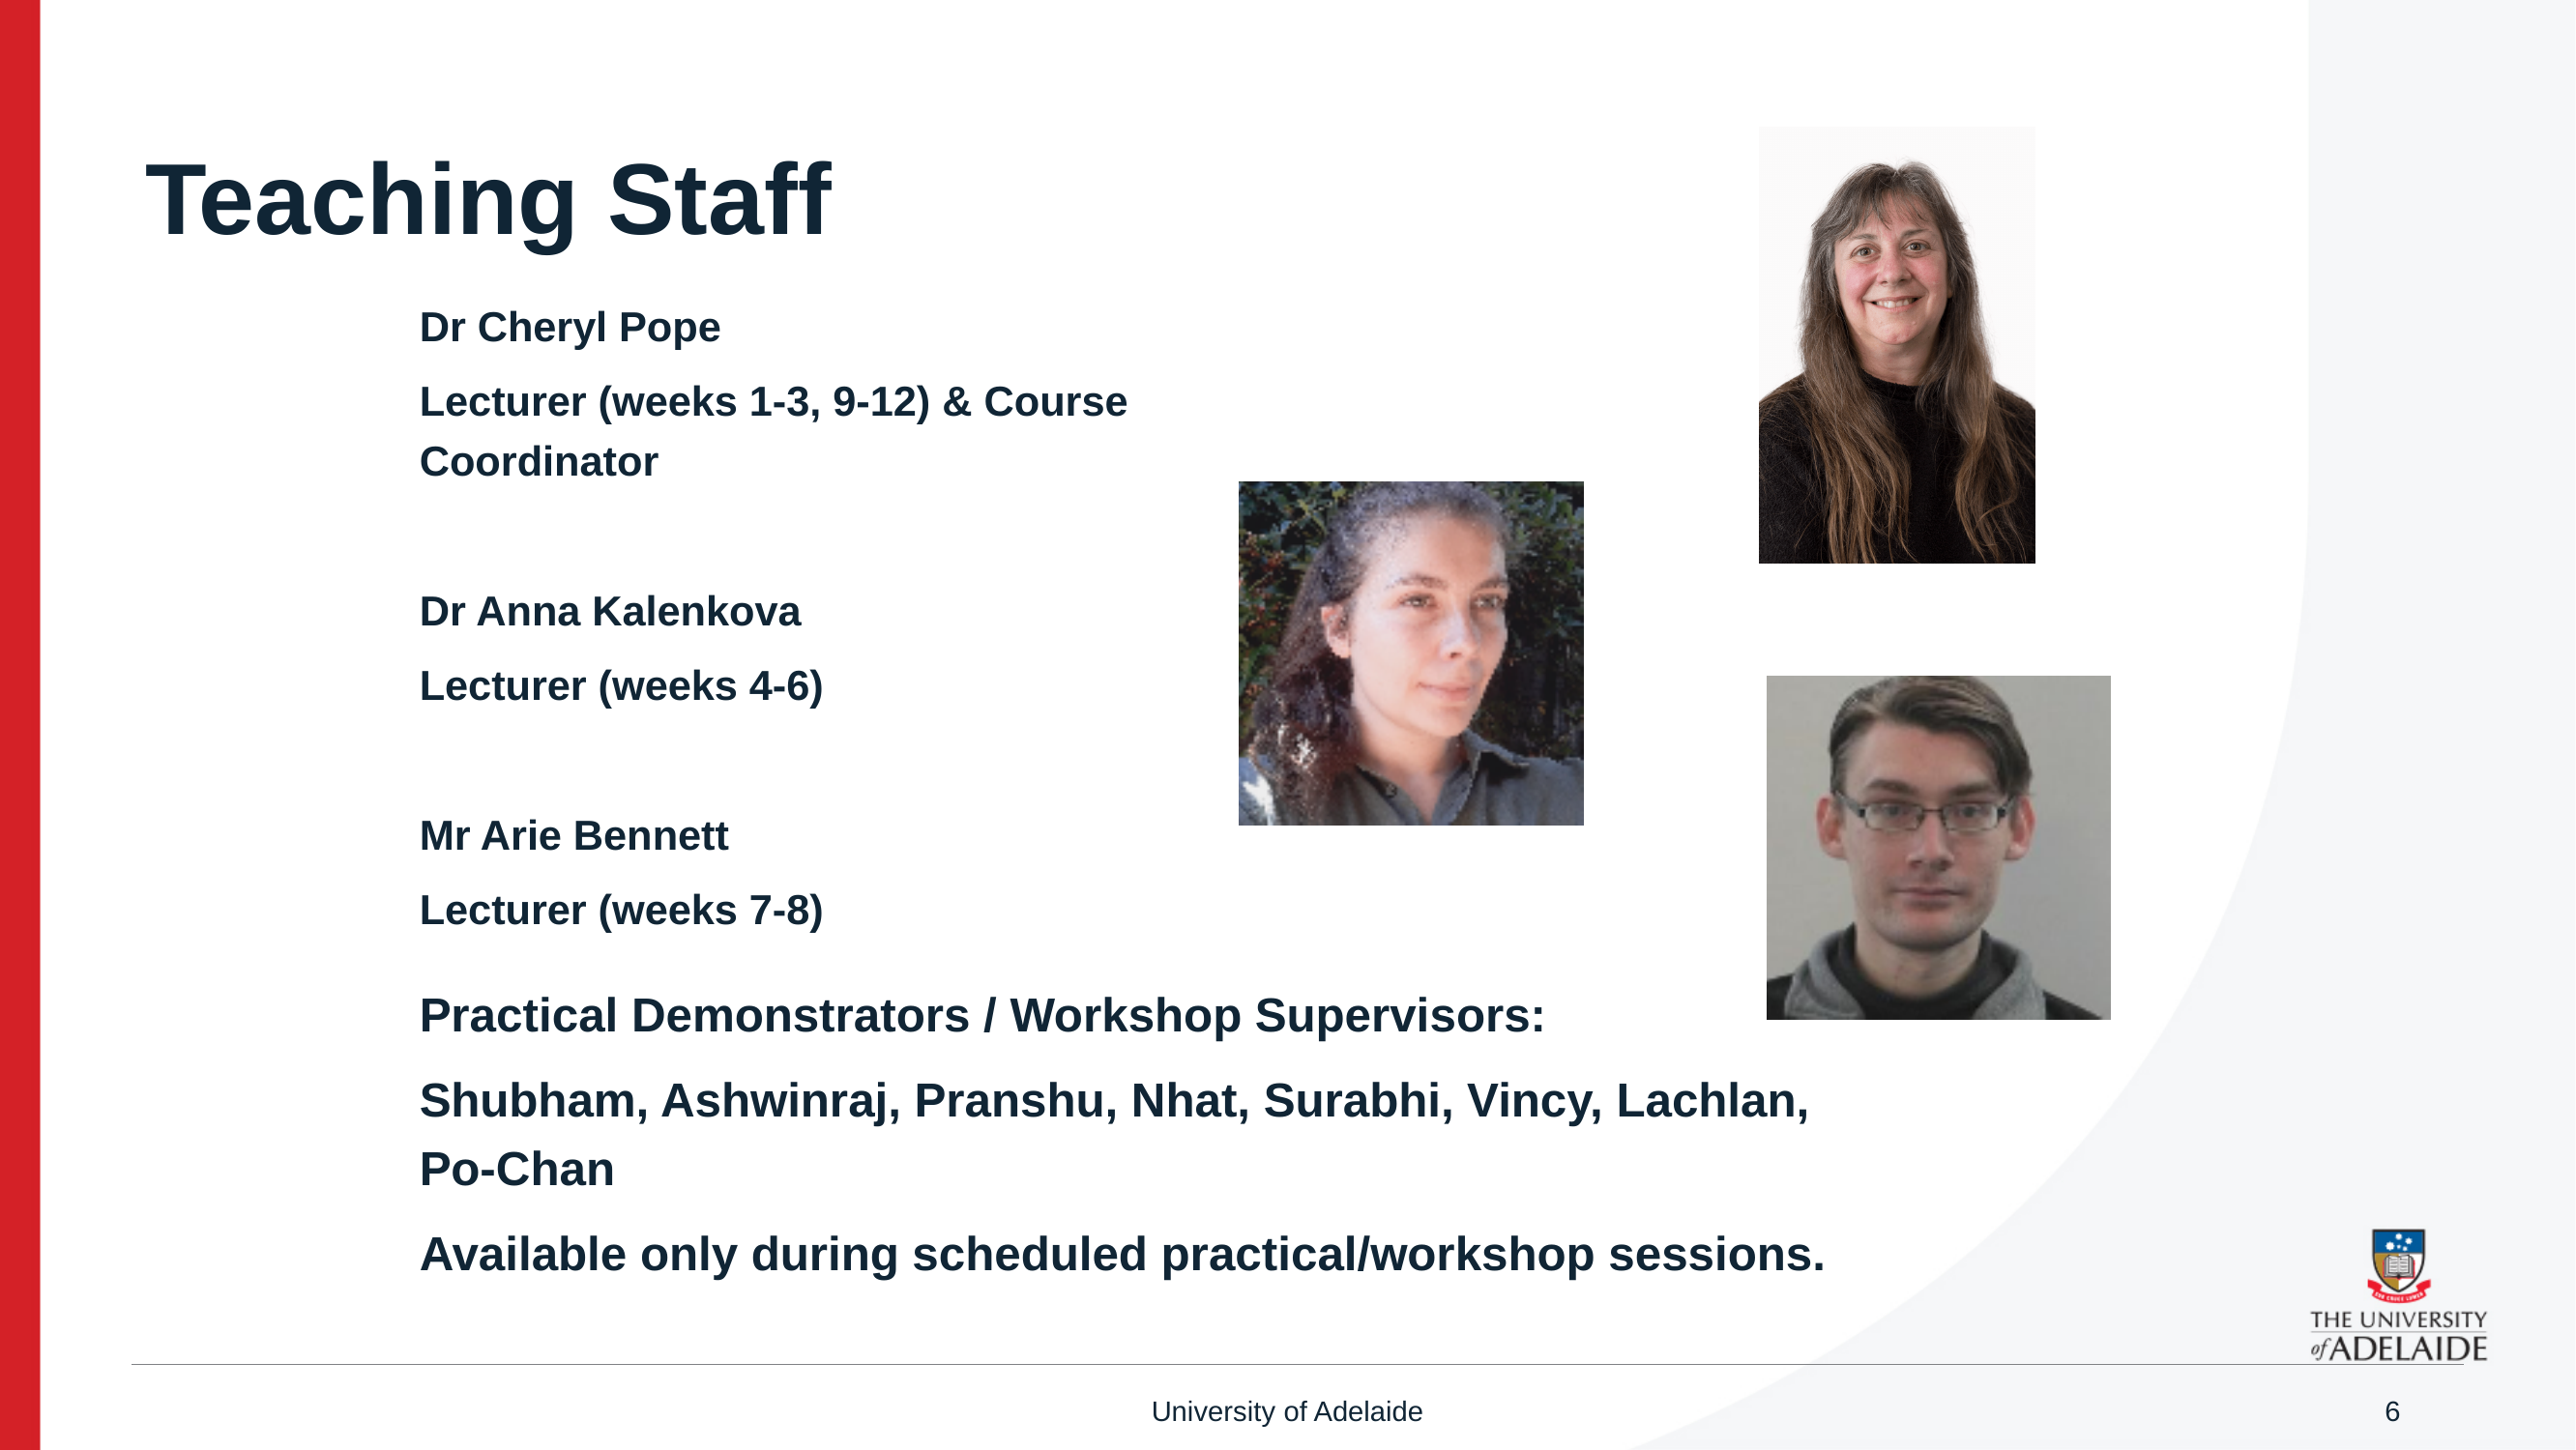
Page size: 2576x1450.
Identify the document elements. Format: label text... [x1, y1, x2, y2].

list Practical Demonstrators / Workshop Supervisors: Shubham, Ashwinraj, Pranshu, Nhat, Surabhi, Vincy, Lachlan, Po-Chan Available only during scheduled practical/workshop sessions. [419, 899, 1211, 1290]
title Teaching Staff [145, 109, 2401, 334]
slide_number 6 [1821, 1393, 2401, 1448]
footer University of Adelaide [853, 1393, 1723, 1448]
picture [0, 0, 2576, 1450]
list Dr Cheryl Pope Lecturer (weeks 1-3, 9-12) & Course Coordinator Dr Anna Kalenkova Lecturer (weeks 4-6) Mr Arie Bennett Lecturer (weeks 7-8) [419, 289, 1363, 899]
text_box [1211, 796, 2122, 1329]
